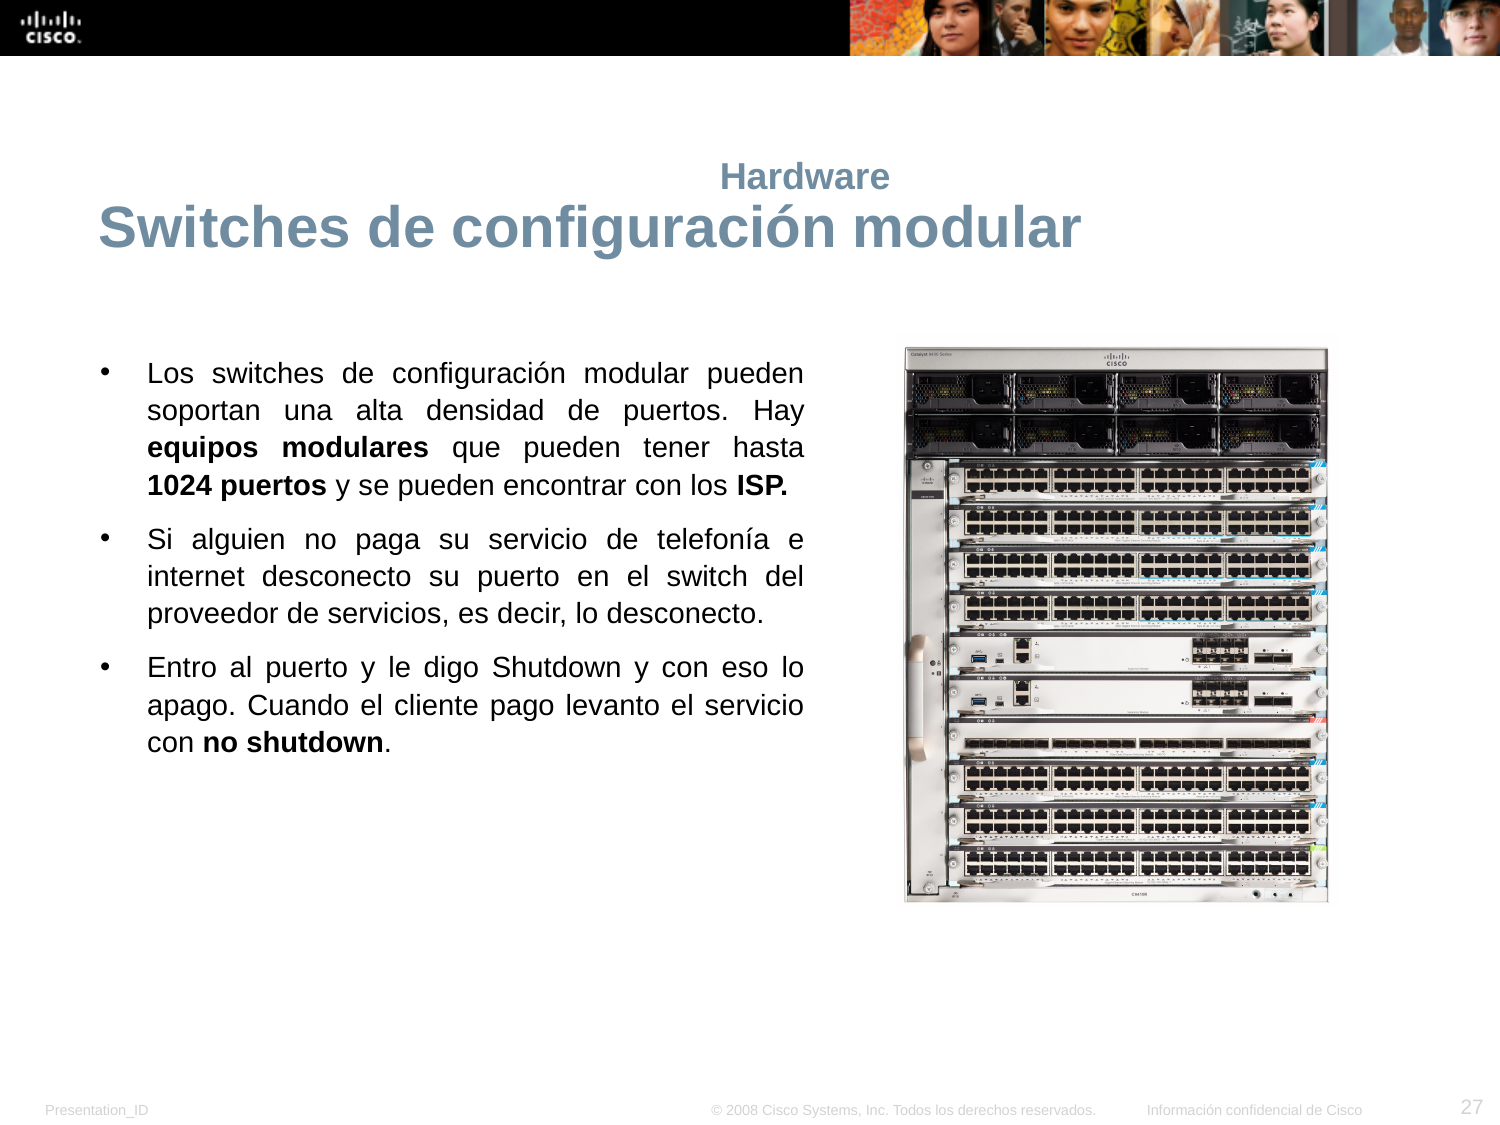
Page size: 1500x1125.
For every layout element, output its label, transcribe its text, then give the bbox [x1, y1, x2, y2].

text_box Los switches de configuración modular pueden soportan una alta densidad de puertos. Hay equipos modulares que pueden tener hasta 1024 puertos y se pueden encontrar con los ISP. Si alguien no paga su servicio de telefonía e internet desconecto su puerto en el switch del proveedor de servicios, es decir, lo desconecto. Entro al puerto y le digo Shutdown y con eso lo apago. Cuando el cliente pago levanto el servicio con no shutdown. [85, 344, 820, 766]
title Hardware Switches de configuración modular [85, 129, 1500, 268]
text_box [579, 835, 1427, 995]
picture [0, 0, 1500, 56]
picture [895, 333, 1341, 909]
